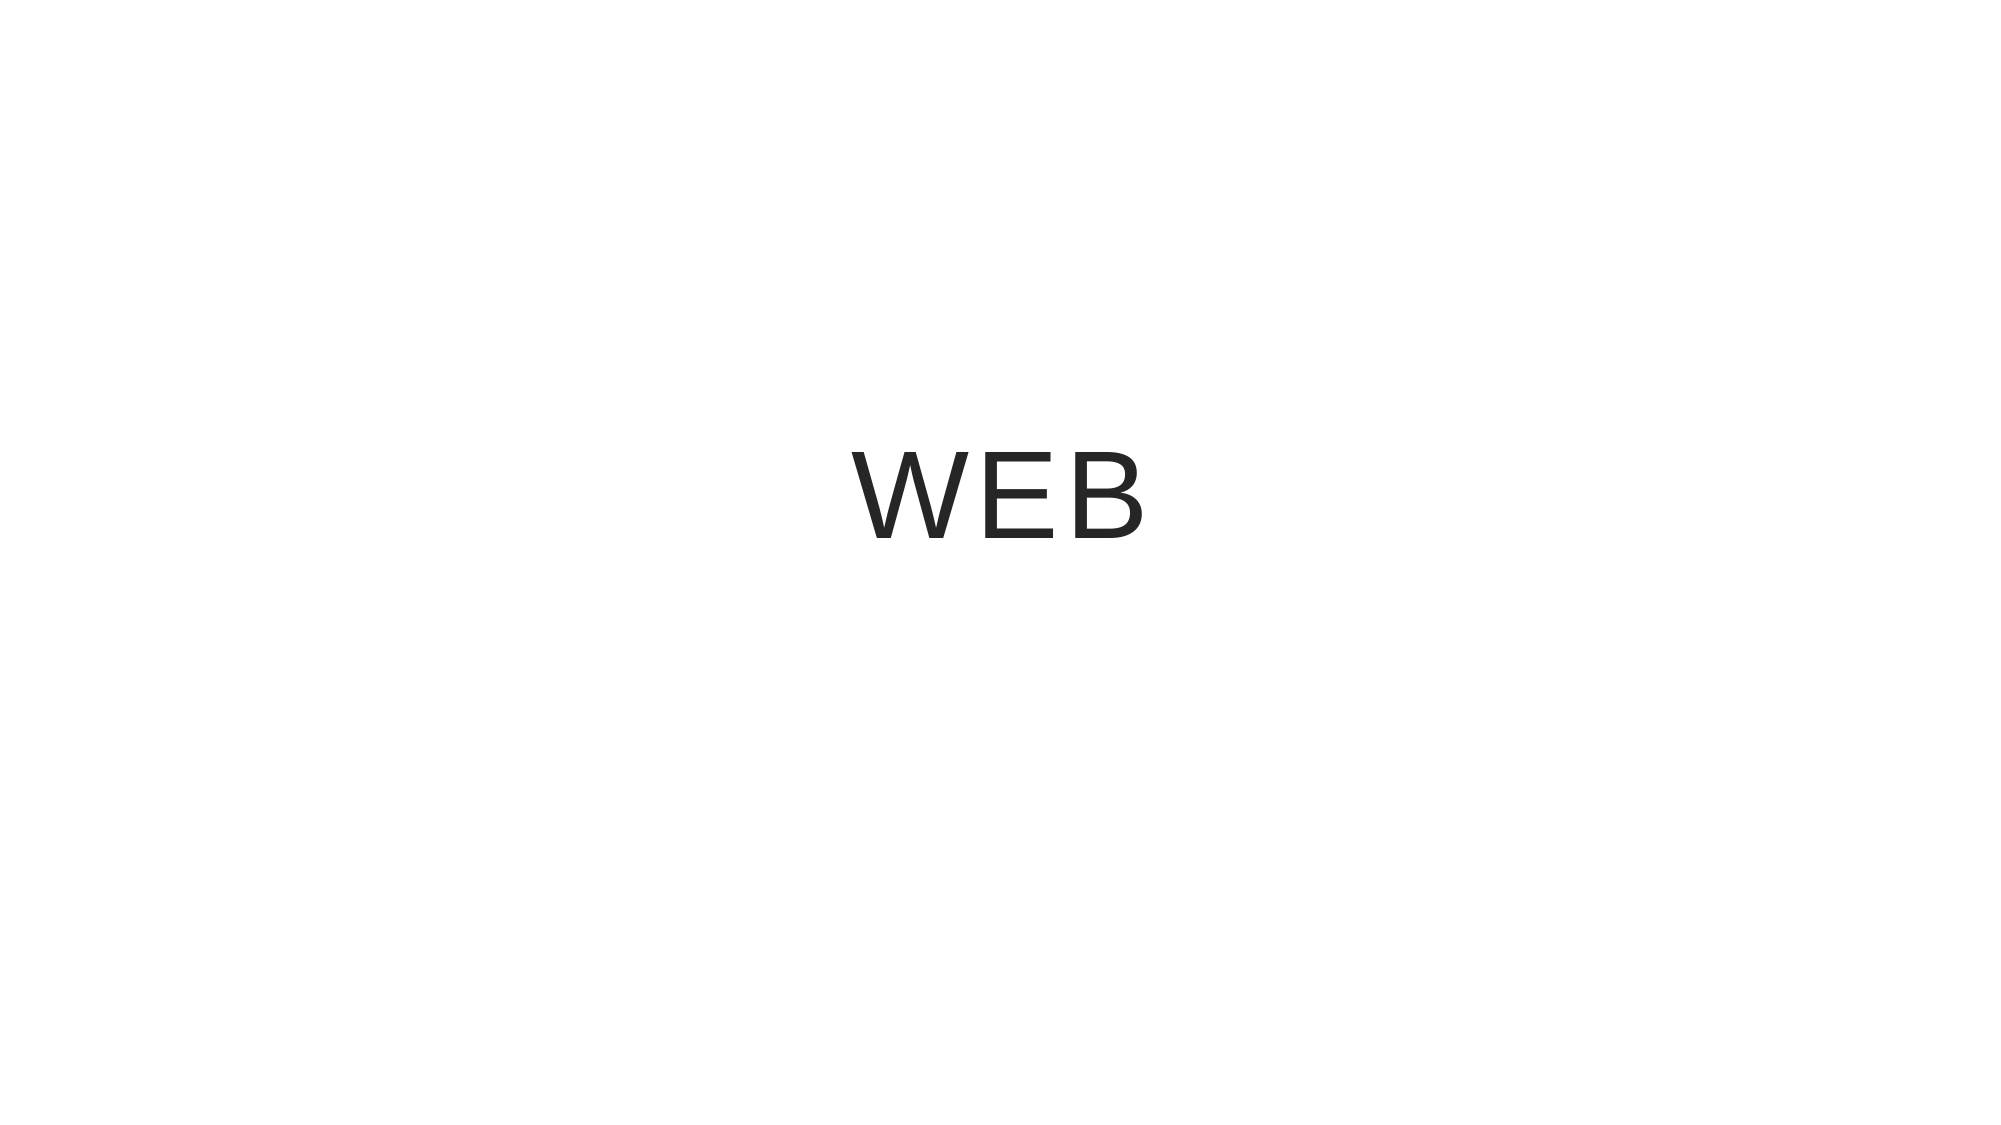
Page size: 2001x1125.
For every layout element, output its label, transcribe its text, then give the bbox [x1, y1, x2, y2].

title WEB [196, 149, 1805, 572]
